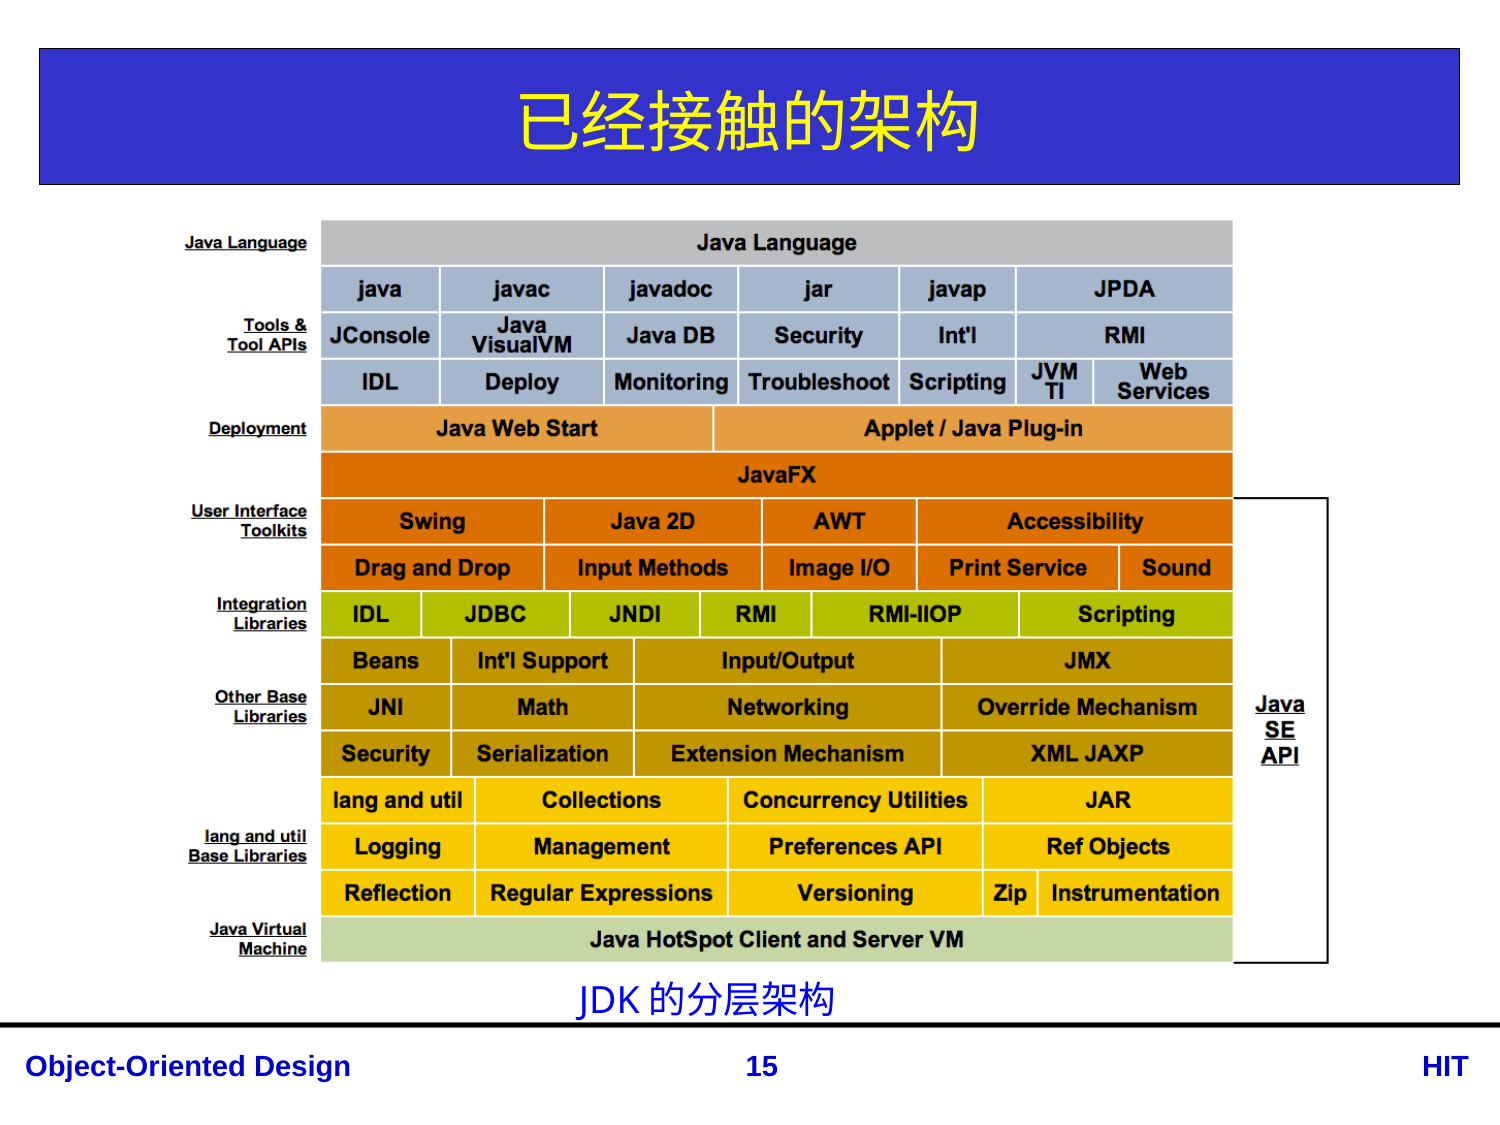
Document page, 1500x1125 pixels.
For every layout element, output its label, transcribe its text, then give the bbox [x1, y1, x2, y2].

text_box JDK的分层架构 [564, 977, 852, 1029]
title 已经接触的架构 [38, 54, 1457, 185]
picture [155, 208, 1340, 970]
